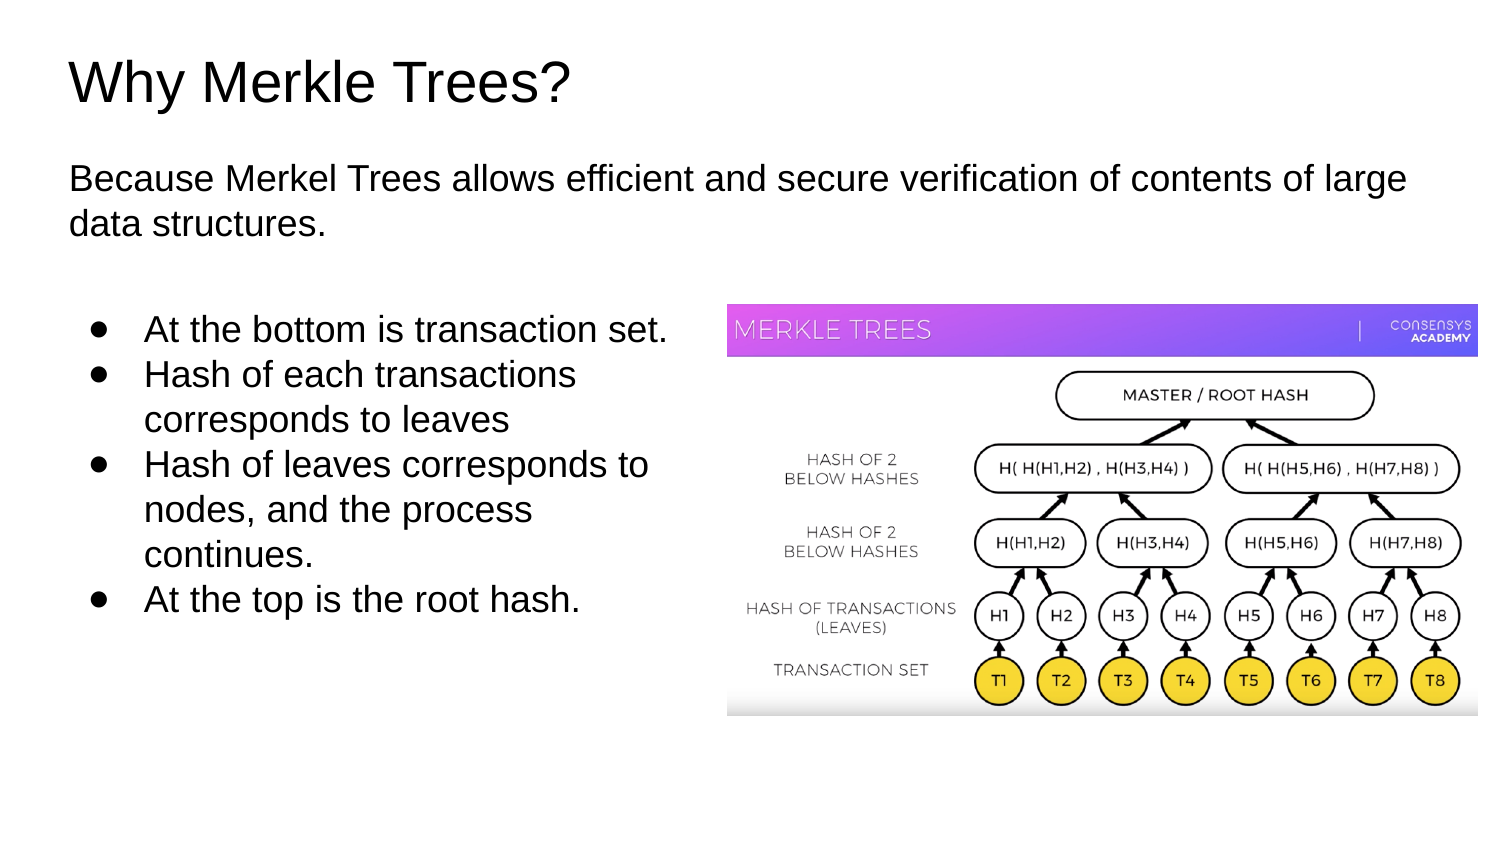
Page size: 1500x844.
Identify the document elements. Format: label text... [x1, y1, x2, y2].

text_box At the bottom is transaction set. Hash of each transactions corresponds to leaves Hash of leaves corresponds to nodes, and the process continues. At the top is the root hash. [53, 289, 689, 730]
text_box Because Merkel Trees allows efficient and secure verification of contents of large data structures. [53, 139, 1439, 274]
title Why Merkle Trees? [53, 29, 1452, 124]
picture [727, 303, 1478, 716]
